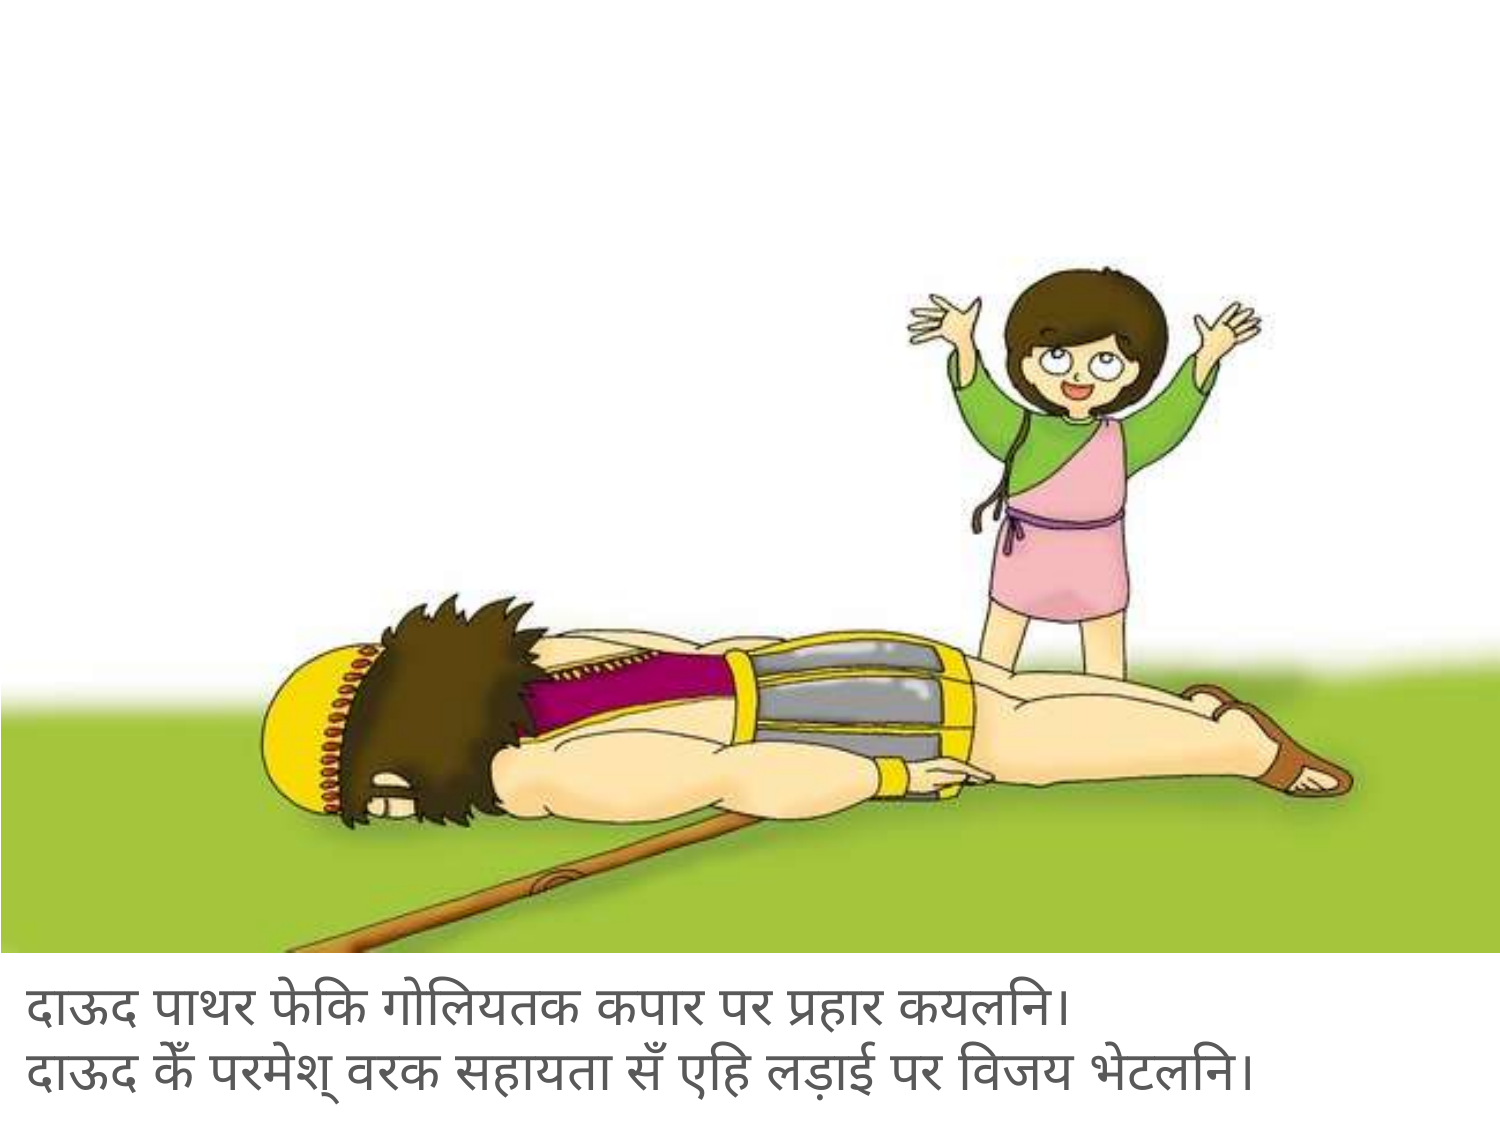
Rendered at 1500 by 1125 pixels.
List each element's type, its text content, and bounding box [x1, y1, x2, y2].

text_box दाऊद पाथर फेकि गोलियतक कपार पर प्रहार कयलनि। दाऊद केँ परमेश् वरक सहायता सँ एहि लड़ाई पर विजय भेटलनि। [11, 964, 1498, 1109]
picture [1, 0, 1500, 953]
